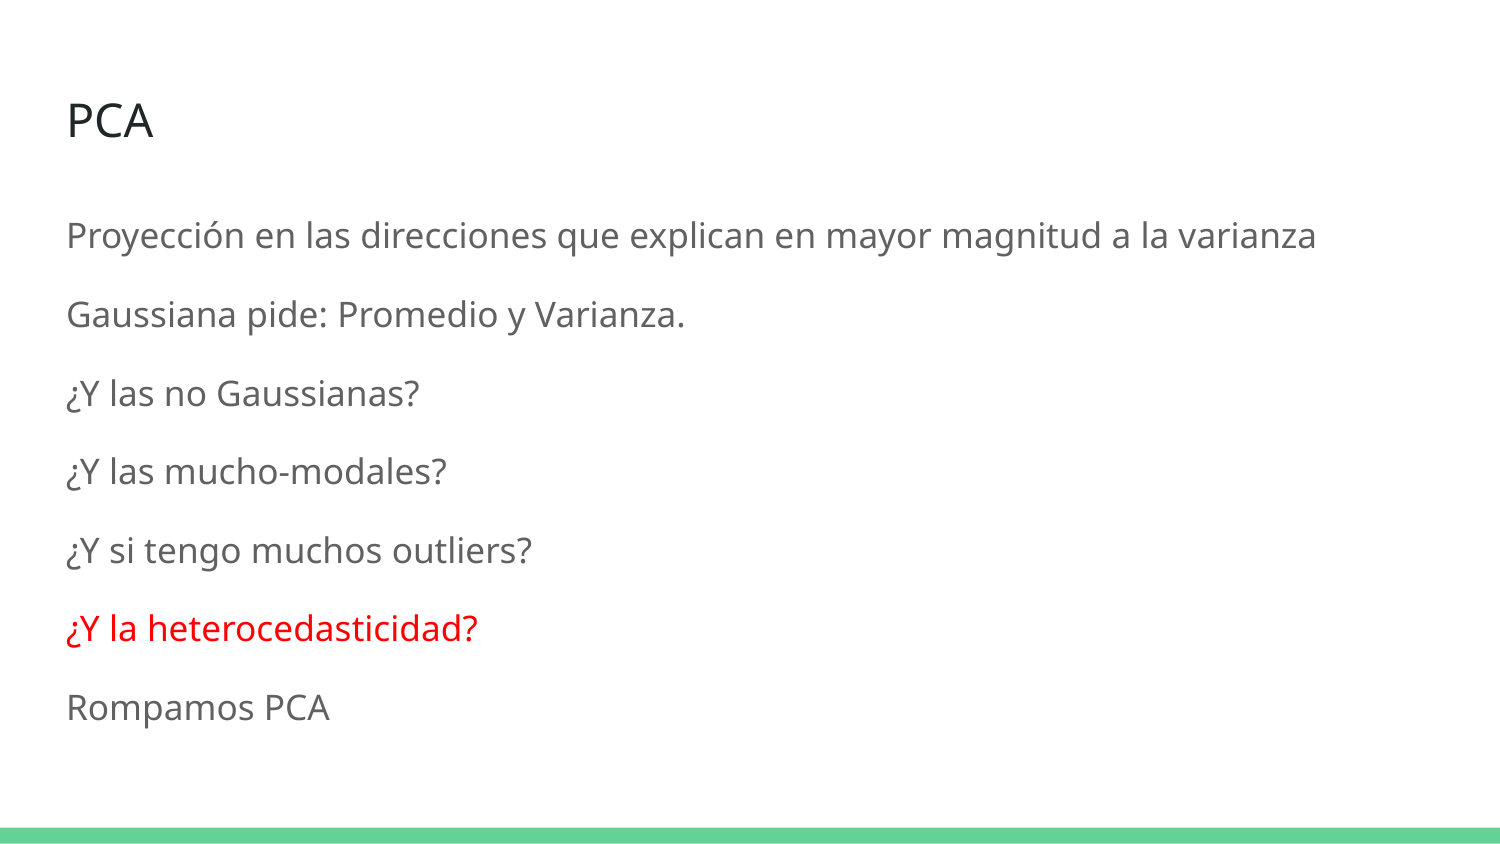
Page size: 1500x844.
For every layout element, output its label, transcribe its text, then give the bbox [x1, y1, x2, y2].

title PCA [51, 72, 1449, 167]
list Proyección en las direcciones que explican en mayor magnitud a la varianza Gaussiana pide: Promedio y Varianza. ¿Y las no Gaussianas? ¿Y las mucho-modales? ¿Y si tengo muchos outliers? ¿Y la heterocedasticidad? Rompamos PCA [51, 189, 1449, 750]
